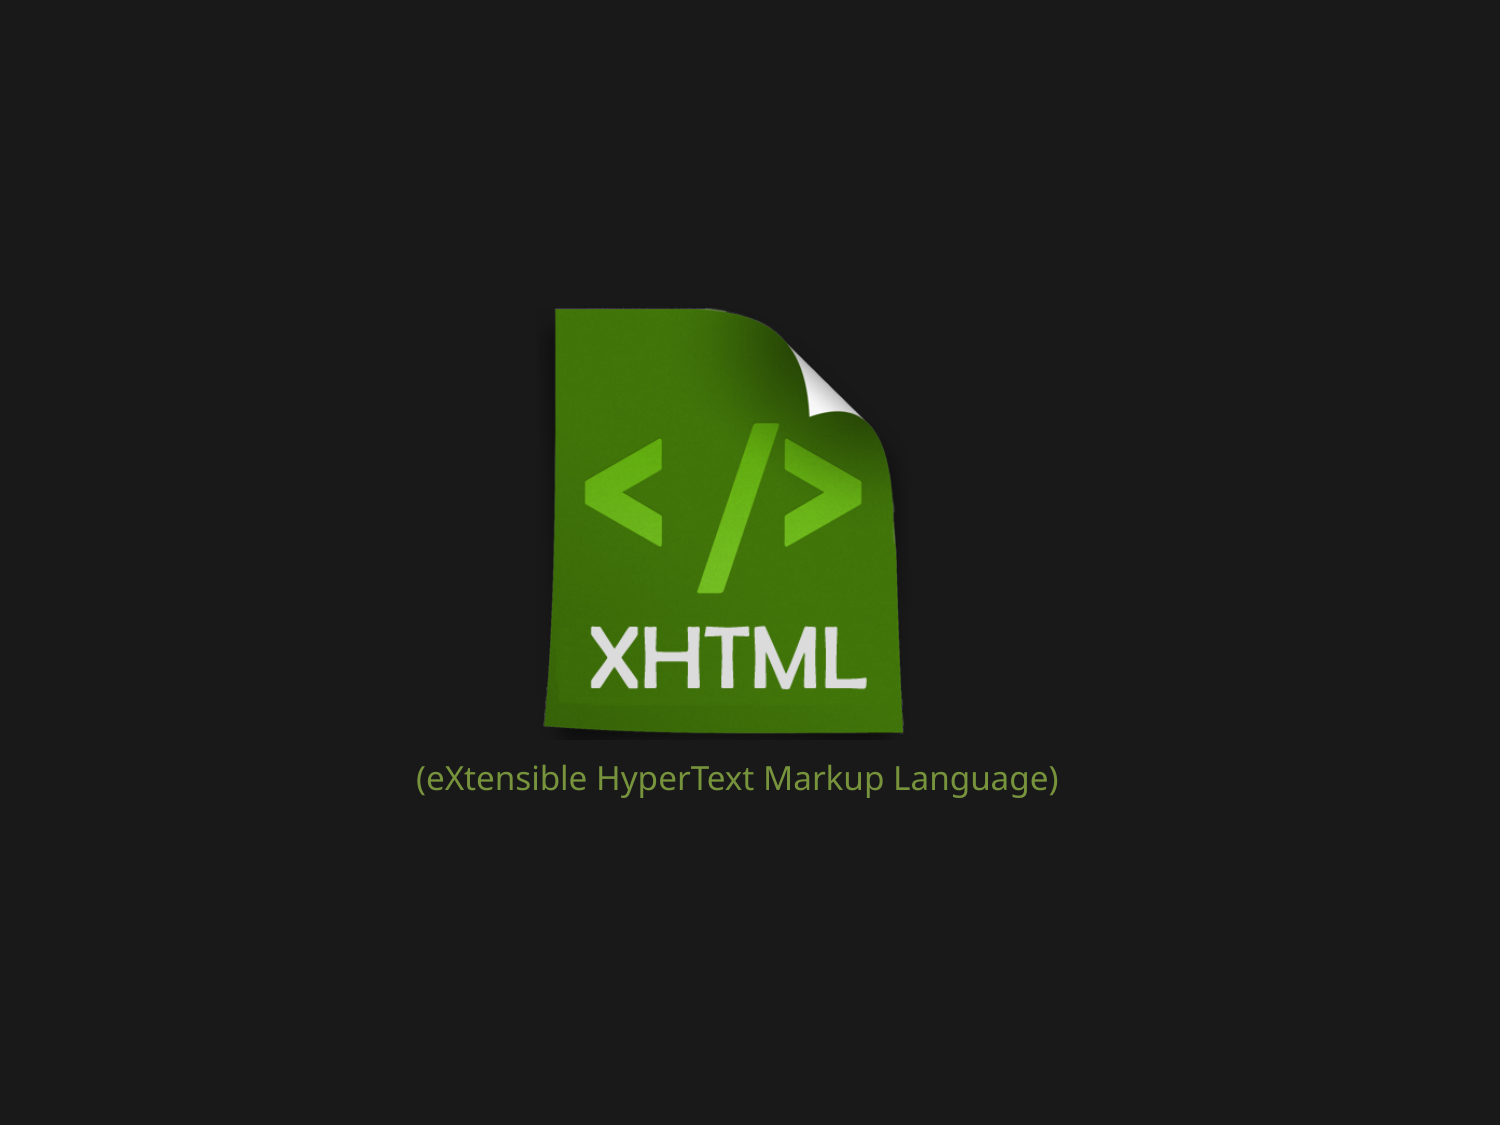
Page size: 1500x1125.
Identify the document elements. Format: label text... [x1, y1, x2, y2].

picture [537, 302, 911, 740]
text_box (eXtensible HyperText Markup Language) [100, 656, 1376, 899]
